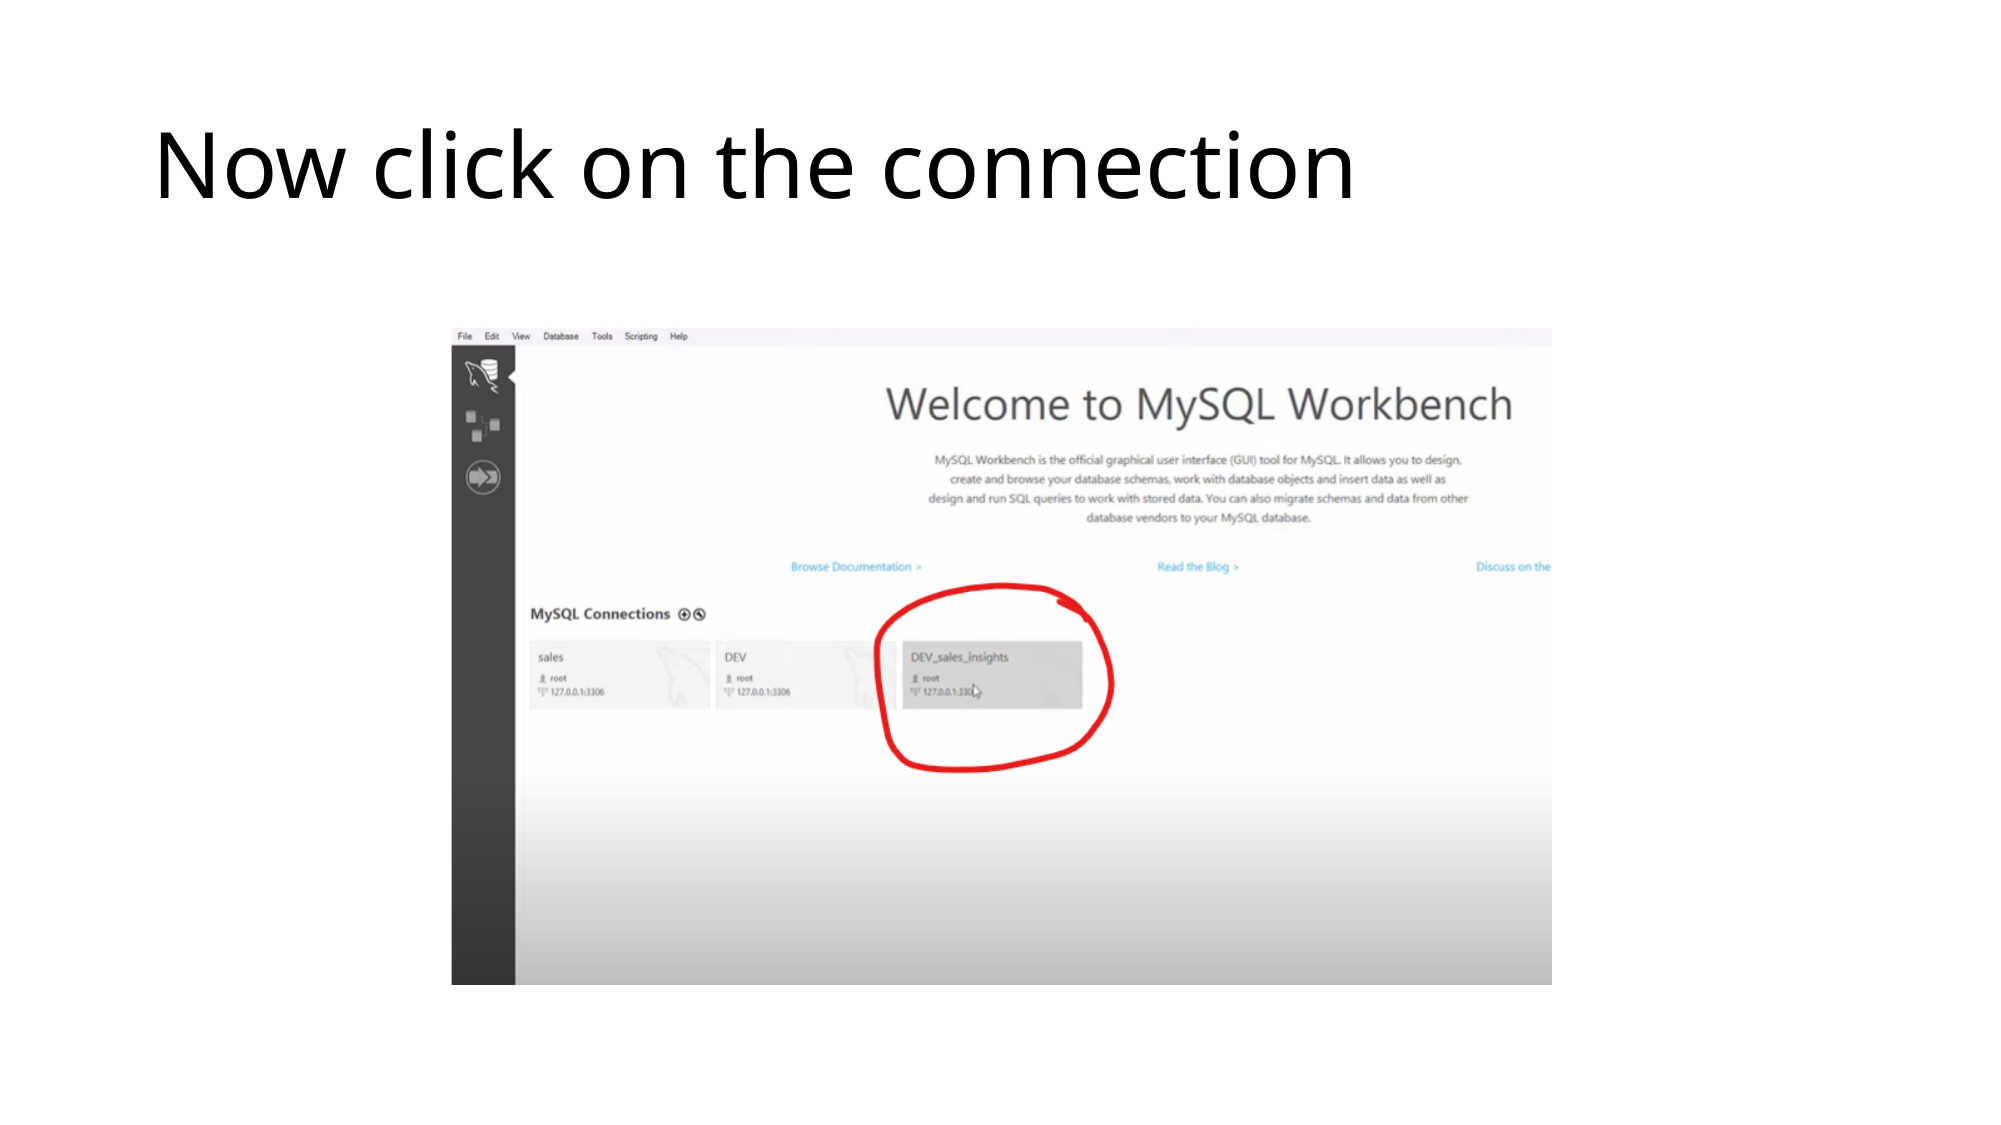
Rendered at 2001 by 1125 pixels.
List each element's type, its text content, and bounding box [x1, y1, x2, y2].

title Now click on the connection [137, 59, 1863, 278]
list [448, 328, 1552, 985]
